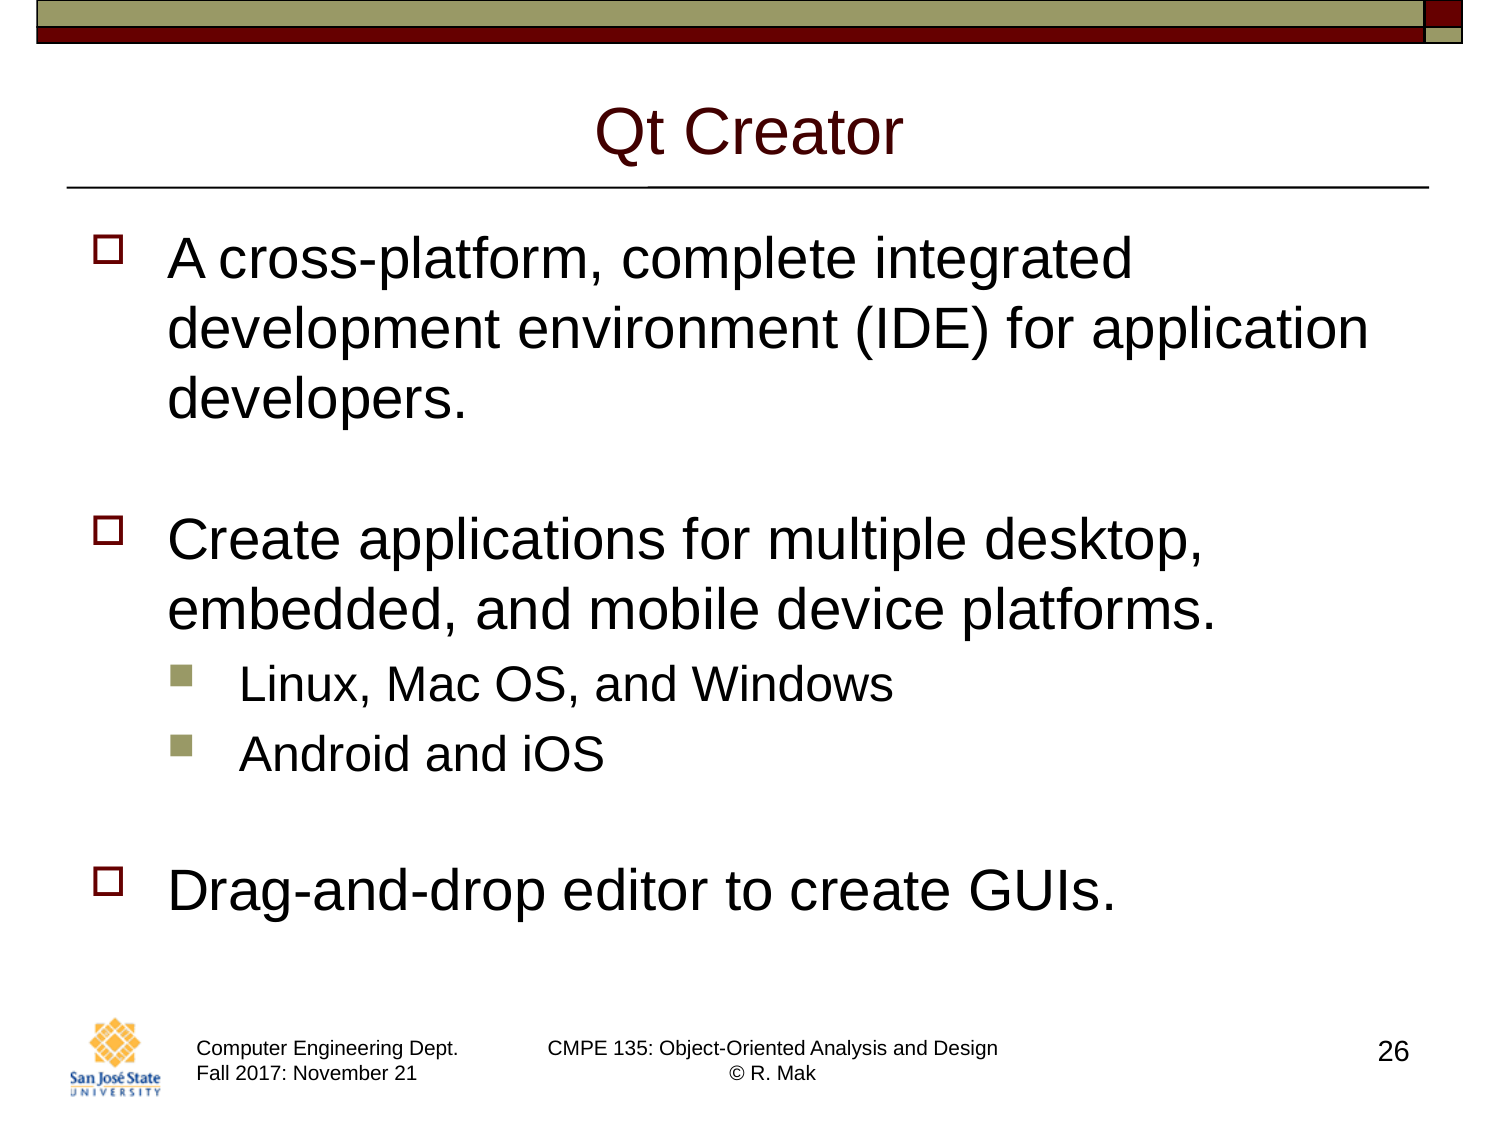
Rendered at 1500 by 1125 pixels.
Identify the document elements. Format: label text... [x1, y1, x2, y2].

title Qt Creator [75, 67, 1425, 175]
picture [60, 1012, 166, 1112]
slide_number 26 [1335, 1025, 1425, 1100]
list A cross-platform, complete integrated development environment (IDE) for application developers. Create applications for multiple desktop, embedded, and mobile device platforms. Linux, Mac OS, and Windows Android and iOS Drag-and-drop editor to create GUIs. [75, 212, 1425, 1006]
